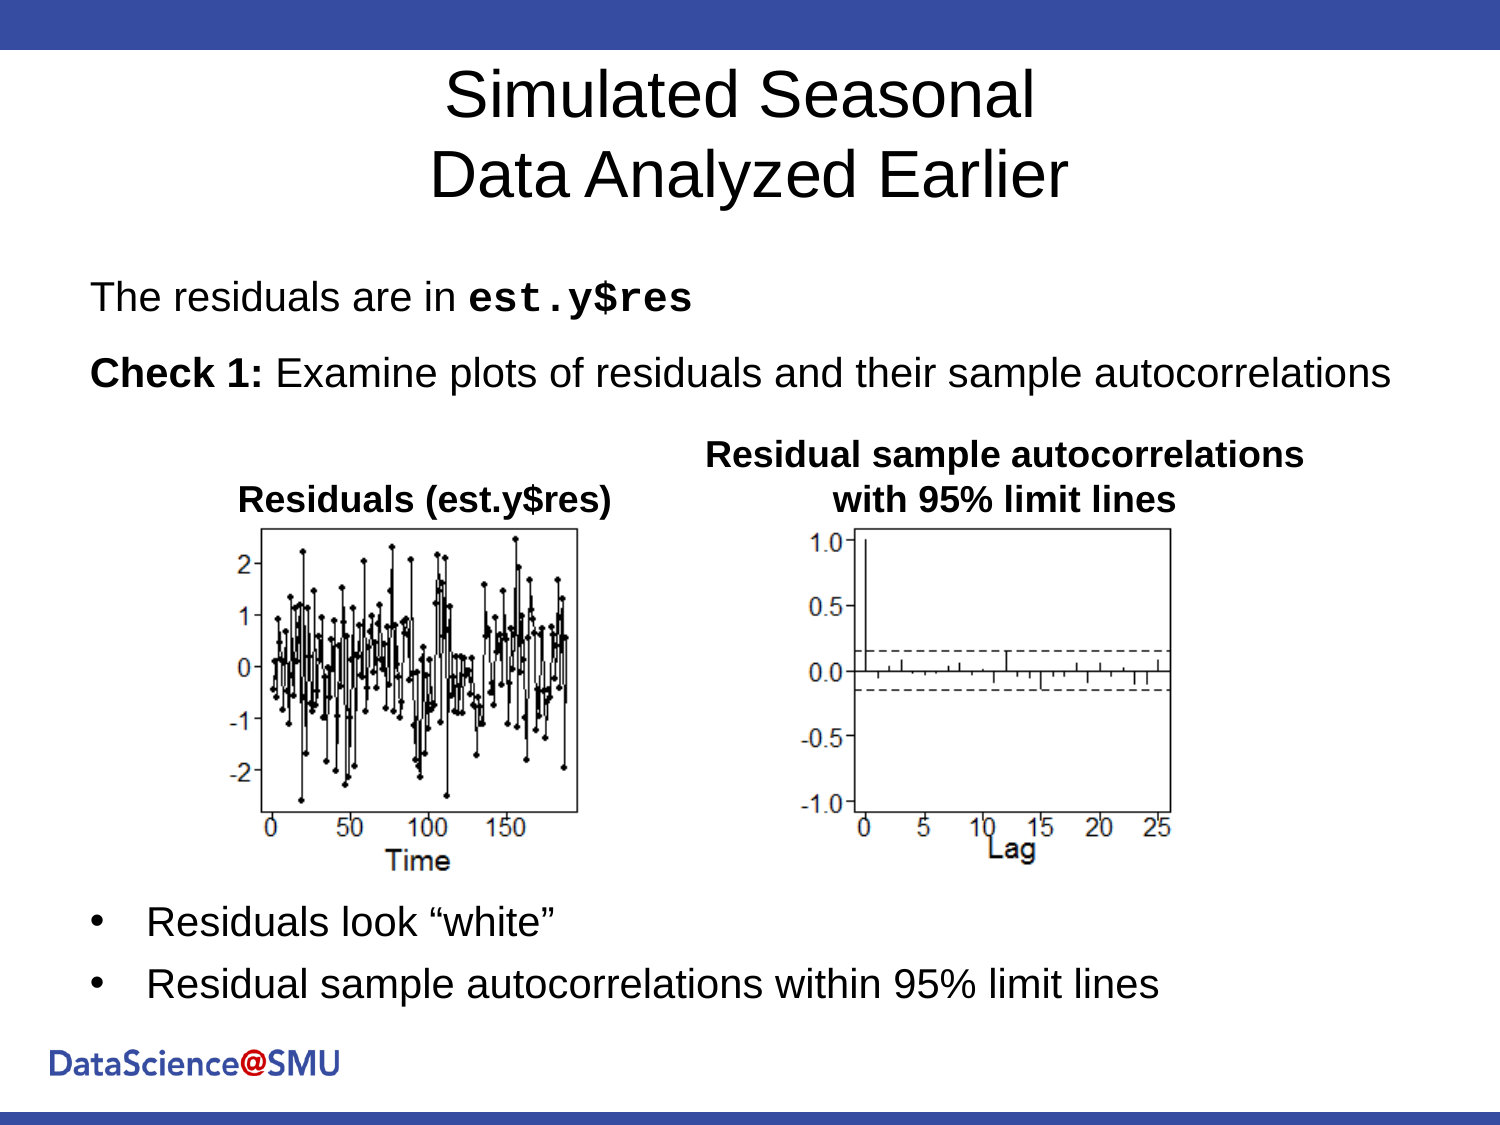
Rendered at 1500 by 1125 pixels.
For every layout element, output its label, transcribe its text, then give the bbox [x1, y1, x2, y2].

text_box Residual sample autocorrelations with 95% limit lines [648, 423, 1362, 531]
text_box Residuals (est.y$res) [162, 468, 688, 534]
picture [50, 1049, 339, 1076]
picture [794, 525, 1179, 876]
text_box Residuals look “white” Residual sample autocorrelations within 95% limit lines [74, 887, 1425, 1017]
text_box Check 1: Examine plots of residuals and their sample autocorrelations [74, 338, 1425, 400]
picture [224, 525, 582, 876]
title Simulated Seasonal Data Analyzed Earlier [75, 37, 1425, 225]
text_box The residuals are in est.y$res [74, 262, 1425, 338]
